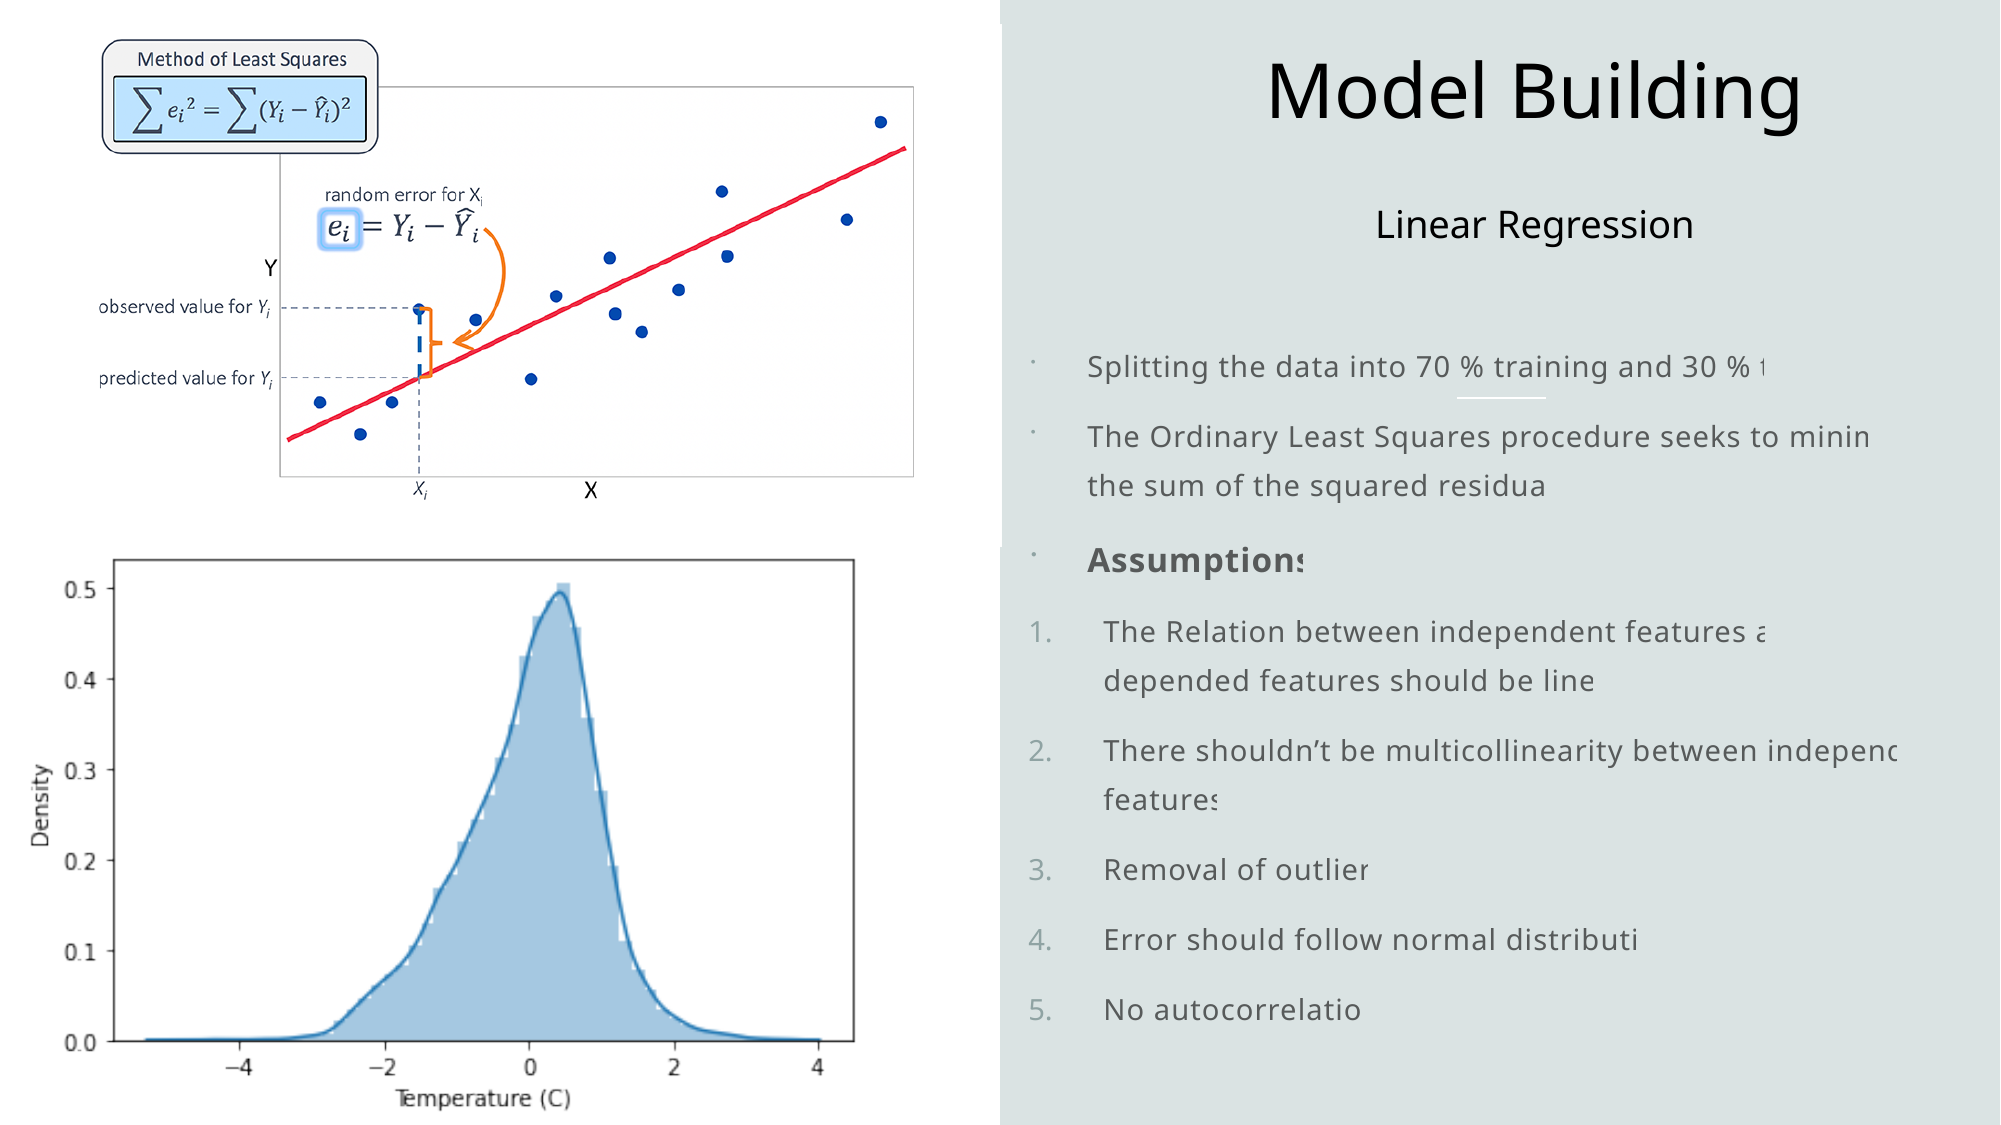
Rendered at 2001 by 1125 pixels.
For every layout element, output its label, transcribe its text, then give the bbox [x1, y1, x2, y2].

picture [16, 24, 1003, 1125]
title Model Building Linear Regression [1071, 35, 1999, 254]
text_box [1001, 0, 2000, 1125]
list Splitting the data into 70 % training and 30 % test The Ordinary Least Squares procedure seeks to minimize the sum of the squared residuals. Assumptions The Relation between independent features and depended features should be linear There shouldn’t be multicollinearity between independent features Removal of outliers Error should follow normal distribution No autocorrelation [1013, 326, 1984, 1090]
text_box [0, 0, 1001, 1125]
